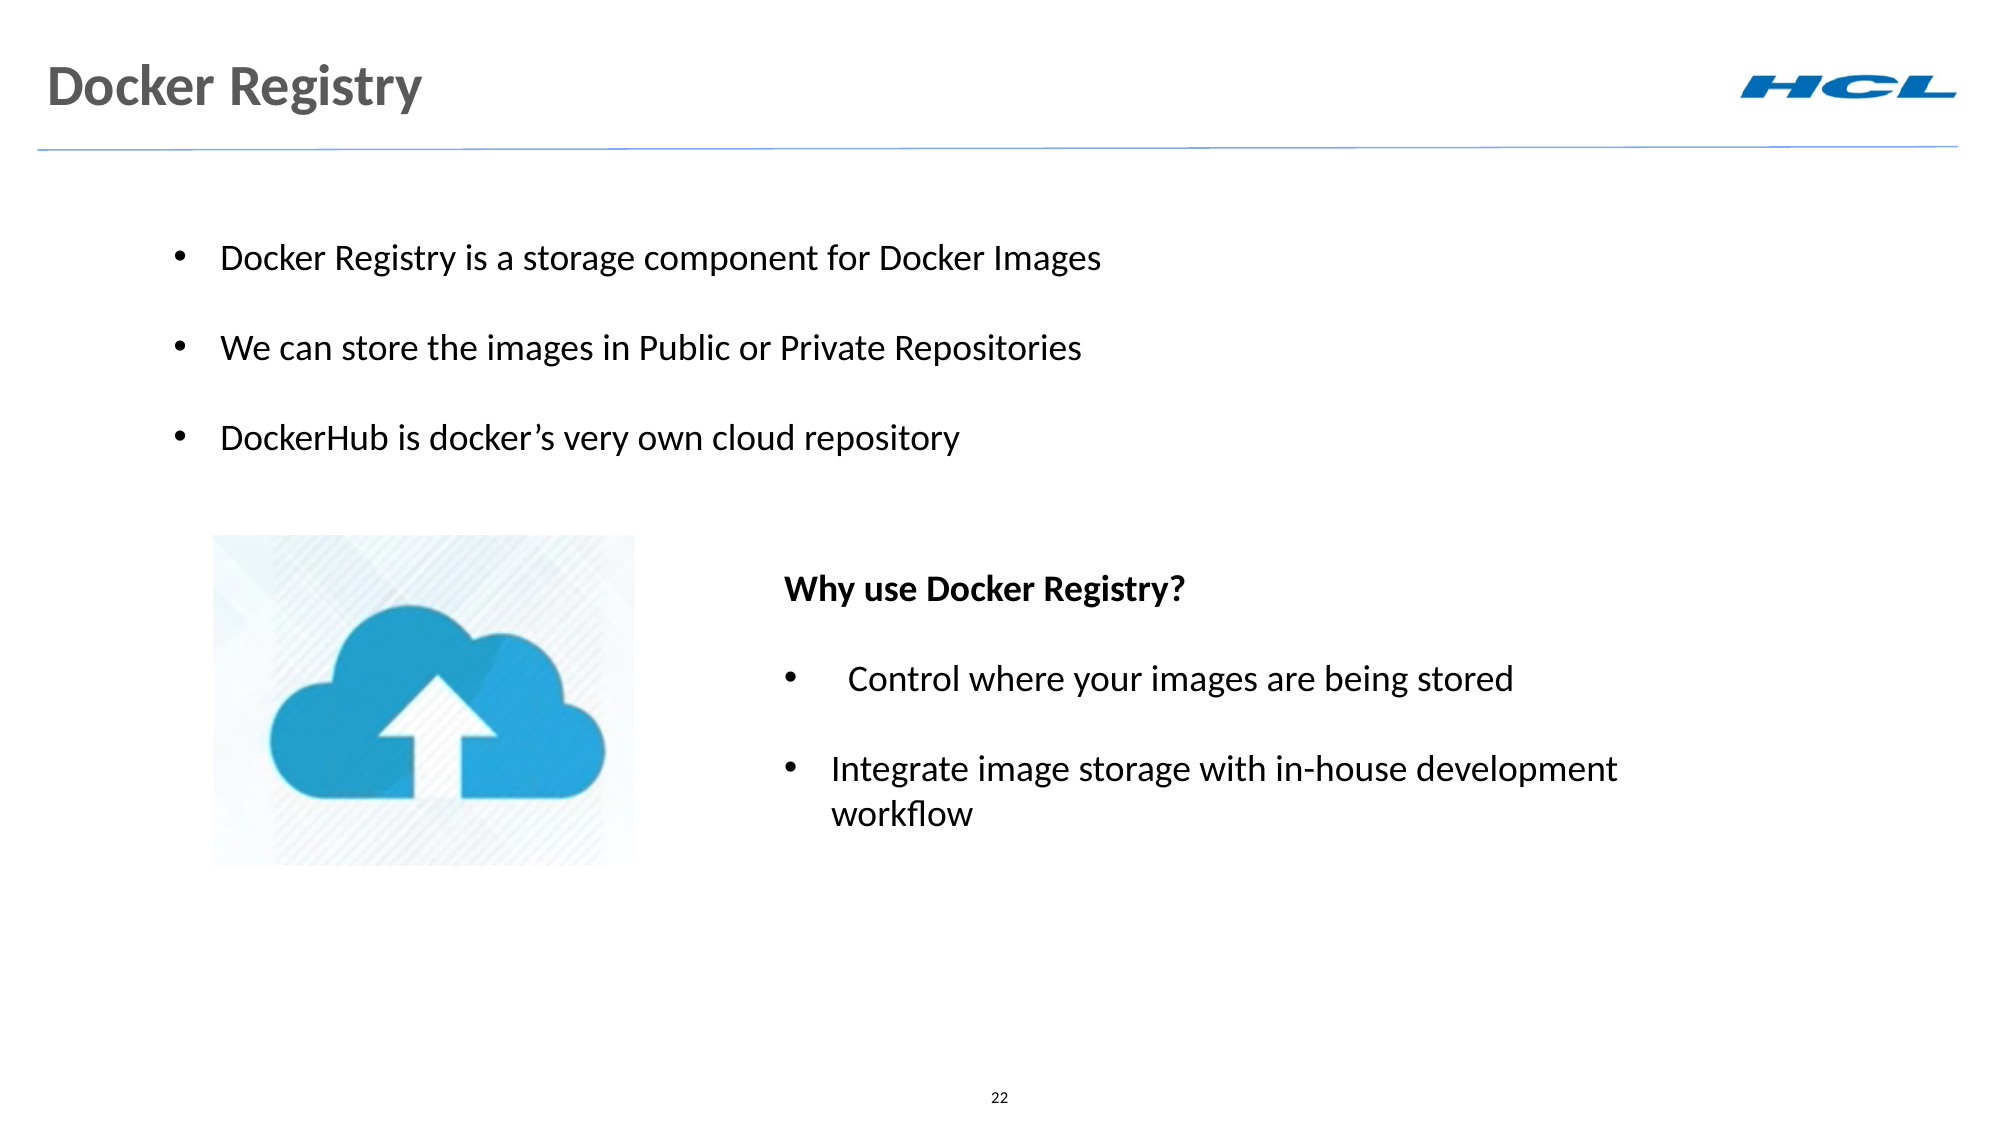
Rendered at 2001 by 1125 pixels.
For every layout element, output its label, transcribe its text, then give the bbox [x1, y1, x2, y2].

text_box Docker Registry is a storage component for Docker Images We can store the images in Public or Private Repositories DockerHub is docker’s very own cloud repository [158, 226, 1607, 466]
picture [1737, 73, 1959, 102]
text_box Docker Registry [39, 20, 1457, 144]
text_box Why use Docker Registry? Control where your images are being stored Integrate image storage with in-house development workflow [769, 556, 1696, 842]
picture [213, 535, 635, 866]
